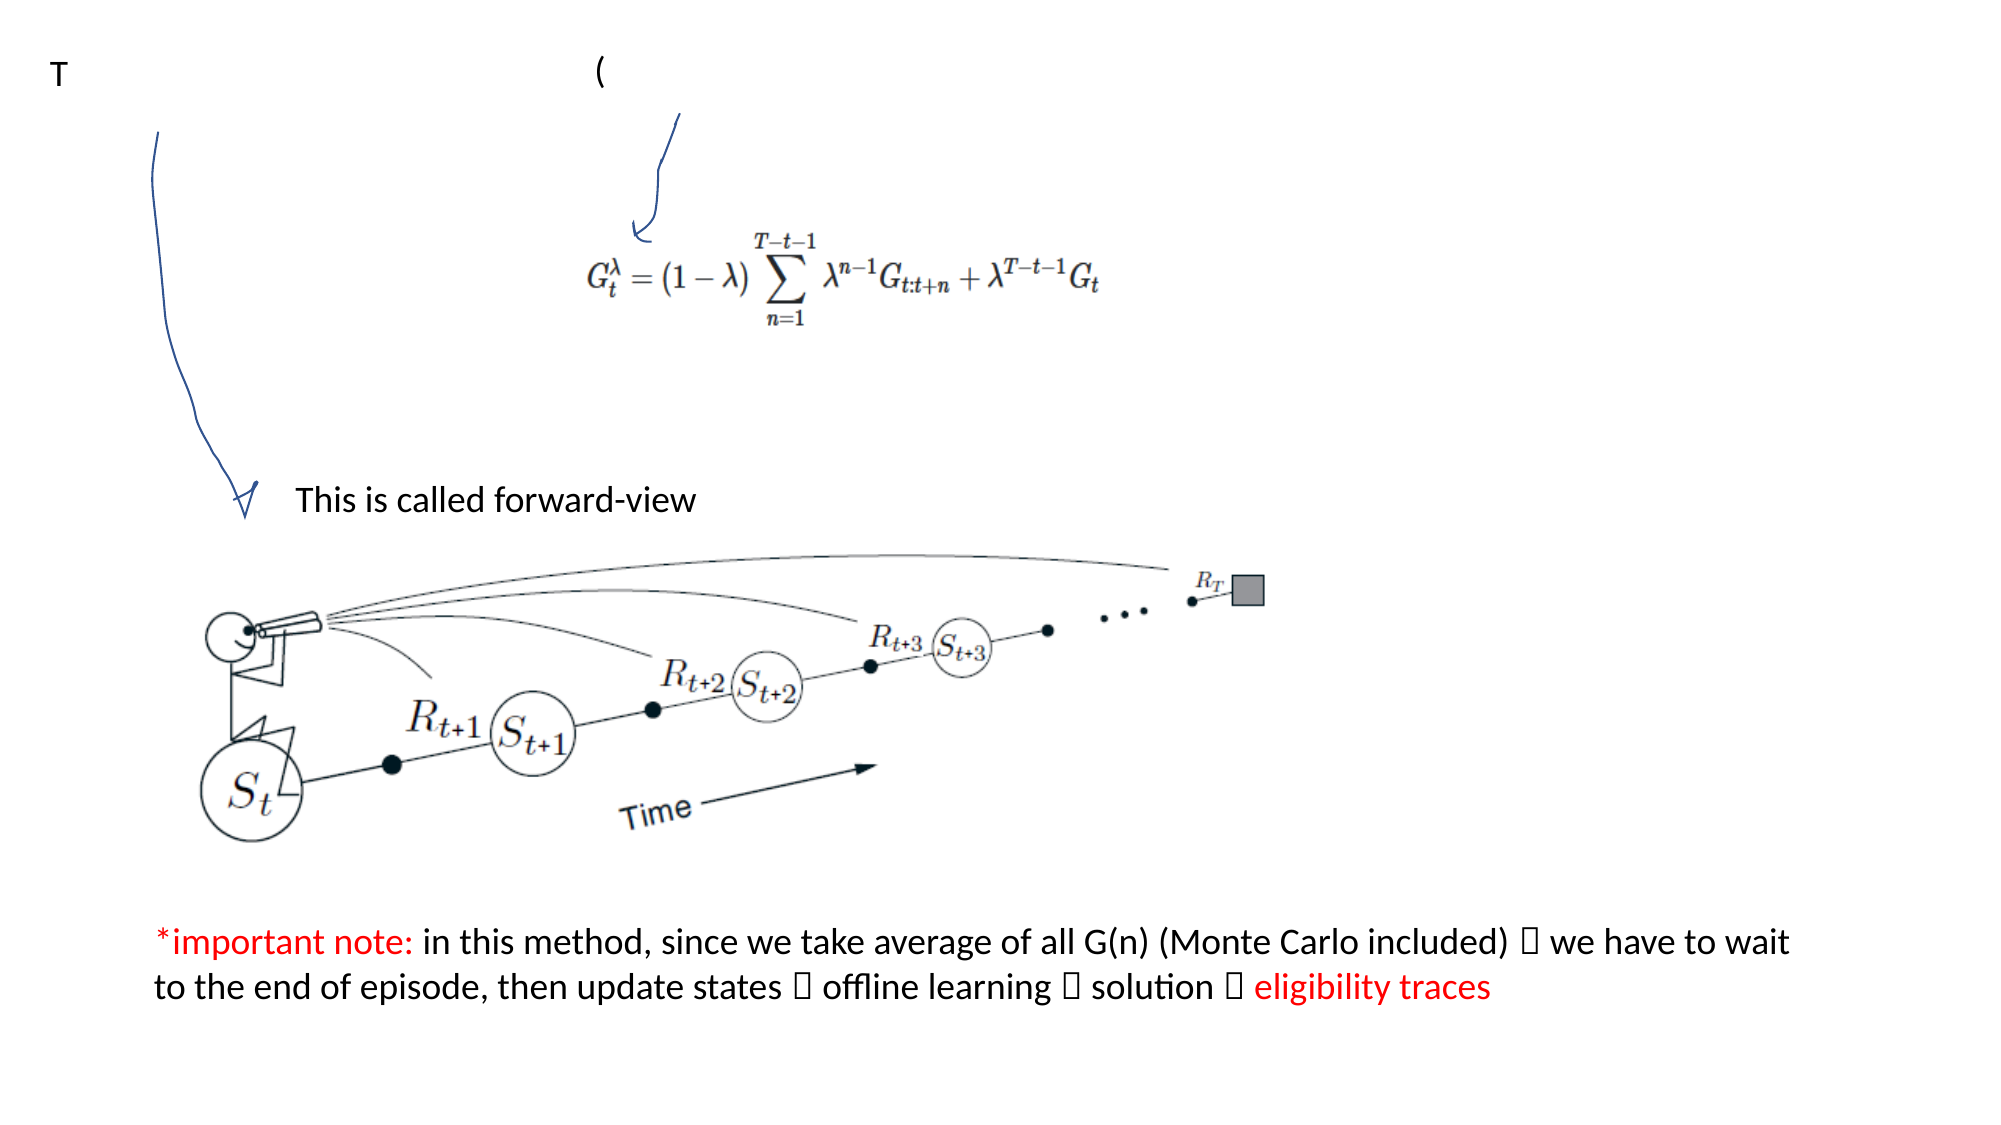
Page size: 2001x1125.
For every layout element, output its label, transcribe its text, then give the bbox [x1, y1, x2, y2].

text_box [151, 131, 259, 521]
text_box This is called forward-view [280, 467, 800, 528]
text_box [656, 112, 681, 194]
picture [472, 194, 1191, 343]
text_box *important note: in this method, since we take average of all G(n) (Monte Carlo included)  we have to wait to the end of episode, then update states  offline learning  solution  eligibility traces [138, 909, 1829, 1015]
picture [171, 528, 1329, 871]
